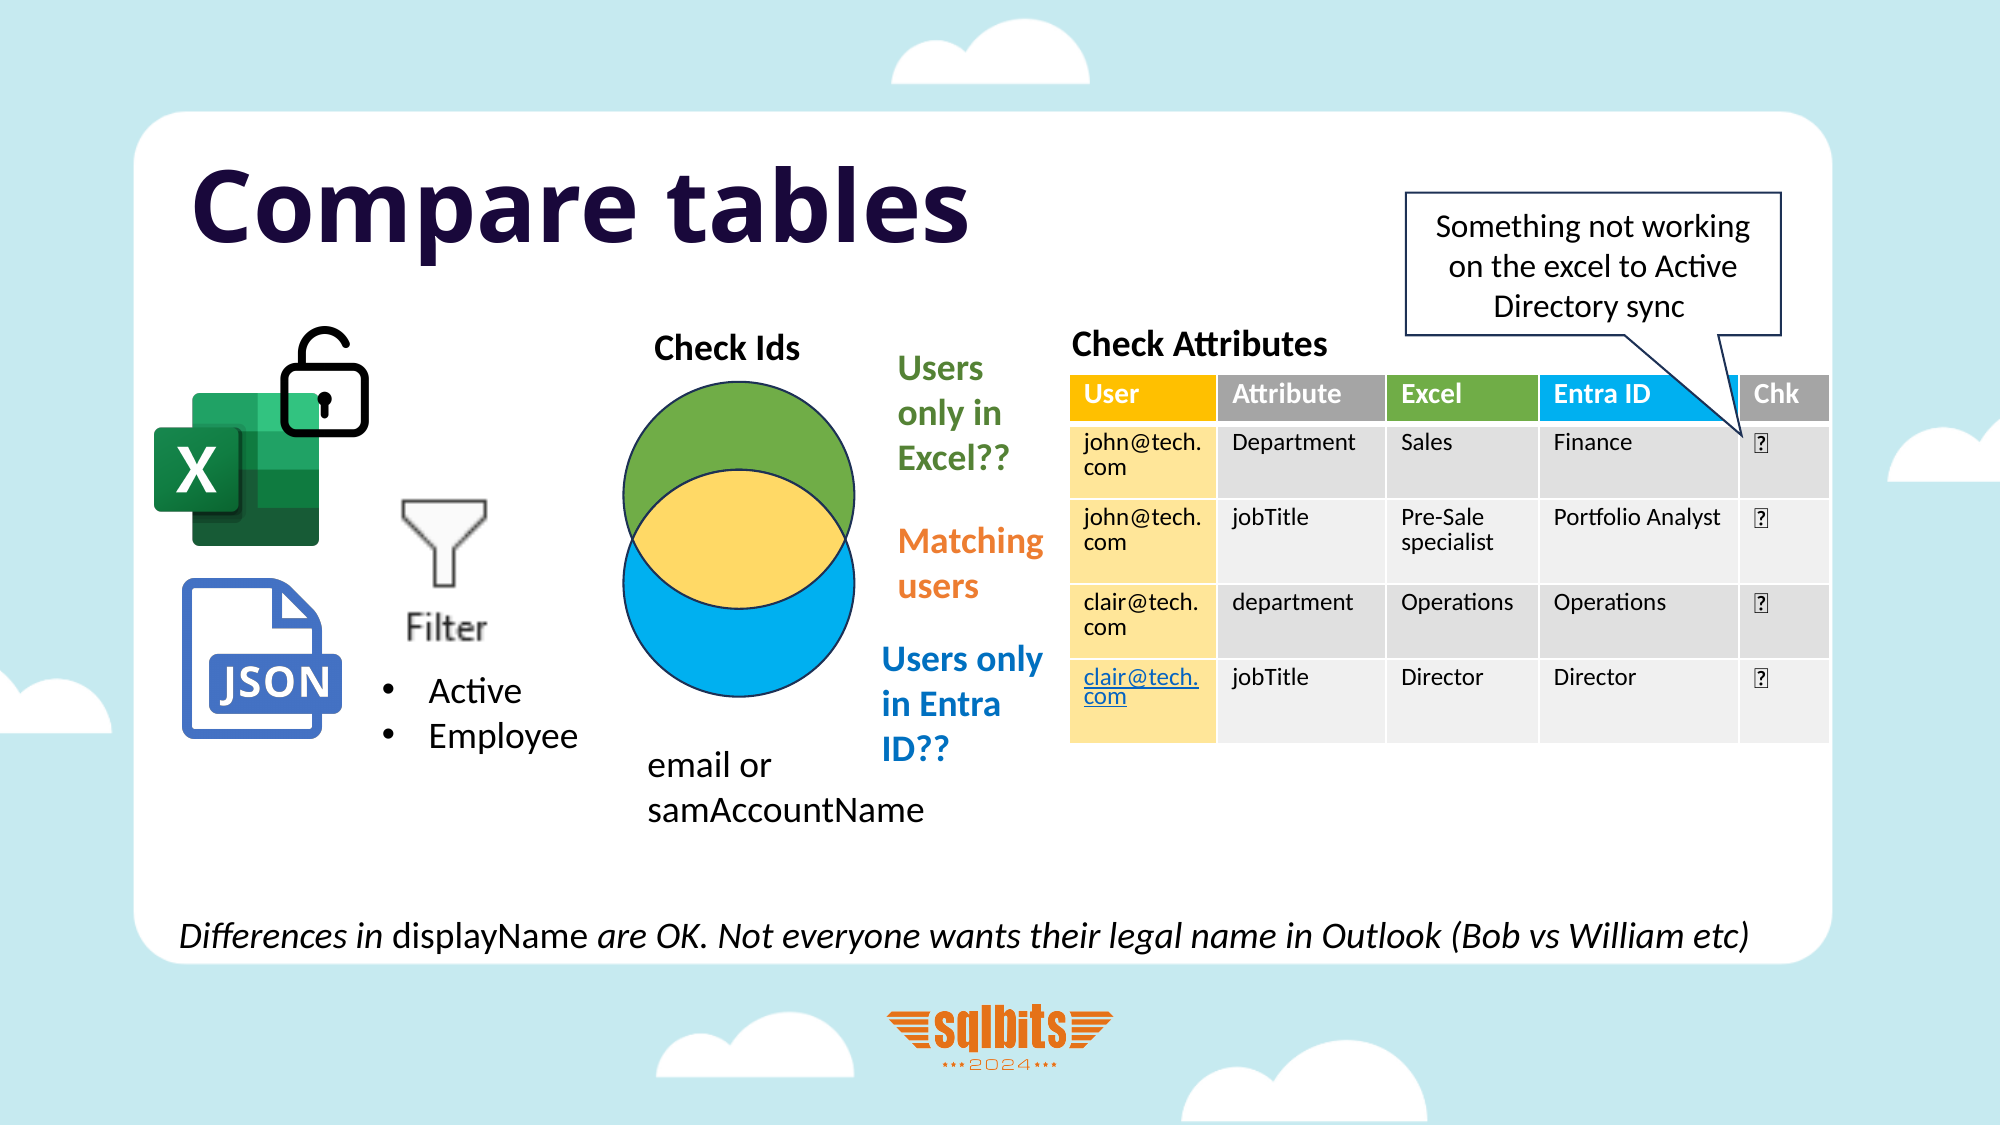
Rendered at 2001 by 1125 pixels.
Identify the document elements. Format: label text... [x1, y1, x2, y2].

text_box [631, 468, 847, 610]
text_box Users only in Excel?? [882, 335, 1028, 485]
table_cell john@tech.com [1070, 427, 1216, 498]
text_box [622, 540, 856, 698]
table_cell Director [1387, 660, 1538, 743]
table_header Excel [1387, 375, 1538, 421]
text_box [154, 318, 388, 546]
table_cell jobTitle [1218, 660, 1385, 743]
table_cell Director [1540, 660, 1738, 743]
table_cell ❌ [1740, 427, 1829, 498]
text_box email or samAccountName [632, 732, 955, 837]
table_cell Sales [1387, 427, 1538, 498]
table_cell ✅ [1740, 585, 1829, 658]
table_cell Finance [1540, 427, 1738, 498]
table_header Chk [1740, 375, 1829, 421]
table_cell ✅ [1740, 660, 1829, 743]
table_header Entra ID [1729, 375, 1738, 411]
table_cell john@tech.com [1070, 500, 1216, 583]
table_cell ❌ [1740, 500, 1829, 583]
table_cell clair@tech.com [1070, 585, 1216, 658]
table_cell Portfolio Analyst [1540, 500, 1738, 583]
picture [0, 0, 2000, 1125]
table_cell department [1218, 585, 1385, 658]
table_cell Pre-Sale specialist [1387, 500, 1538, 583]
text_box Active Employee [367, 658, 594, 764]
text_box Users only in Entra ID?? [866, 626, 1077, 776]
text_box [622, 380, 856, 539]
table_header Entra ID [1540, 375, 1721, 421]
table_header User [1070, 375, 1216, 421]
text_box Check Attributes [1057, 311, 1380, 371]
table_header Attribute [1218, 375, 1385, 421]
text_box Something not working on the excel to Active Directory sync [1404, 191, 1782, 439]
table_cell clair@tech.com [1070, 660, 1216, 743]
text_box Matching users [882, 508, 1068, 614]
title Compare tables [174, 148, 1781, 366]
table_cell Operations [1387, 585, 1538, 658]
table_cell jobTitle [1218, 500, 1385, 583]
text_box Check Ids [639, 315, 962, 376]
table_cell Operations [1540, 585, 1738, 658]
table_cell Department [1218, 427, 1385, 498]
text_box Differences in displayName are OK. Not everyone wants their legal name in Outlook (Bob vs William etc) [164, 903, 1856, 964]
